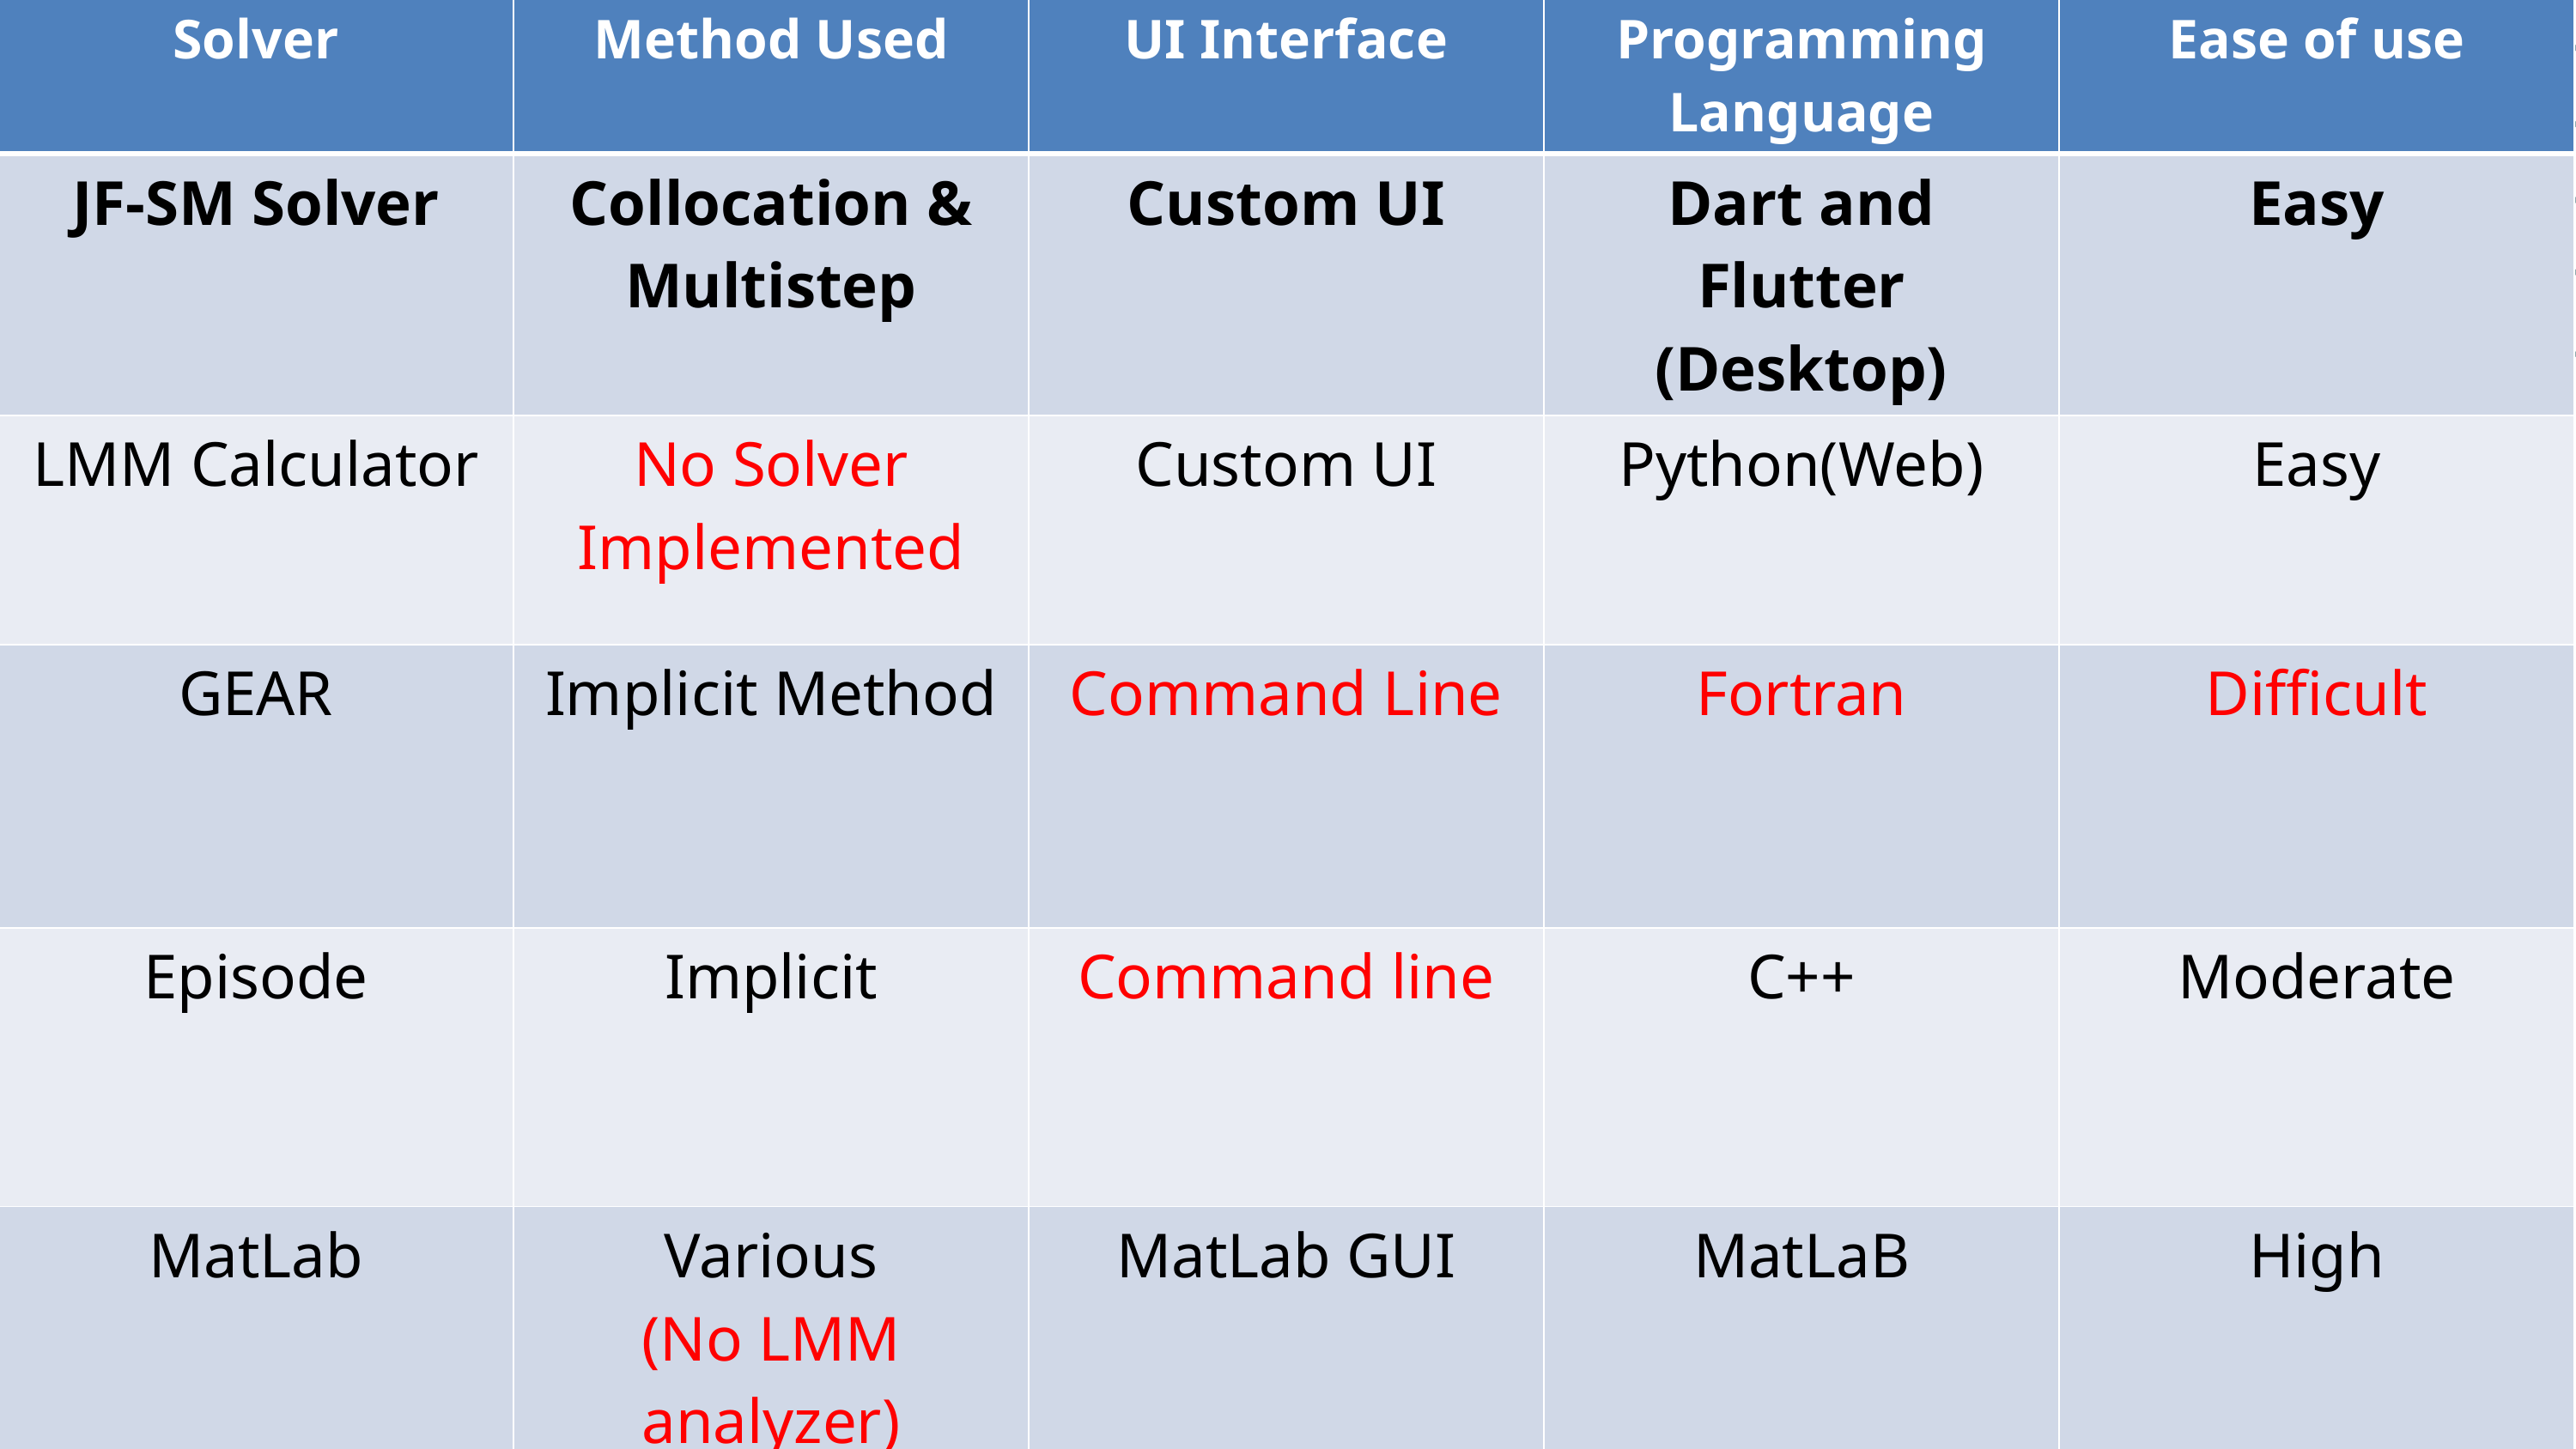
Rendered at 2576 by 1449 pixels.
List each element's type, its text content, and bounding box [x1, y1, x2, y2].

table_header Programming Language [1545, 0, 2058, 151]
table_cell Implicit [514, 929, 1028, 1206]
table_header Solver [0, 0, 513, 151]
table_cell Command line [1030, 929, 1543, 1206]
table_cell JF-SM Solver [0, 156, 513, 415]
table_cell Dart and Flutter (Desktop) [1545, 156, 2058, 415]
table_cell Collocation & Multistep [514, 156, 1028, 415]
table_cell No Solver Implemented [514, 416, 1028, 644]
table_cell Easy [2060, 156, 2573, 415]
table_cell C++ [1545, 929, 2058, 1206]
table_cell Custom UI [1030, 416, 1543, 644]
table_cell Difficult [2060, 646, 2573, 927]
table_cell LMM Calculator [0, 416, 513, 644]
table_cell MatLab GUI [1030, 1207, 1543, 1449]
table_header Ease of use [2060, 0, 2573, 151]
table_cell Custom UI [1030, 156, 1543, 415]
table_cell Python(Web) [1545, 416, 2058, 644]
table_cell Episode [0, 929, 513, 1056]
table_cell MatLaB [1545, 1207, 2058, 1449]
table_header UI Interface [1030, 0, 1543, 151]
table_cell Fortran [1545, 646, 2058, 927]
table_cell GEAR [0, 646, 513, 927]
table_cell High [2060, 1207, 2573, 1449]
table_cell Various (No LMM analyzer) [669, 1207, 1028, 1449]
table_cell Command Line [1030, 646, 1543, 927]
table_cell Easy [2060, 416, 2573, 644]
table_header Method Used [514, 0, 1028, 151]
table_cell Implicit Method [514, 646, 1028, 927]
table_cell Moderate [2060, 929, 2573, 1206]
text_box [0, 1057, 665, 1449]
